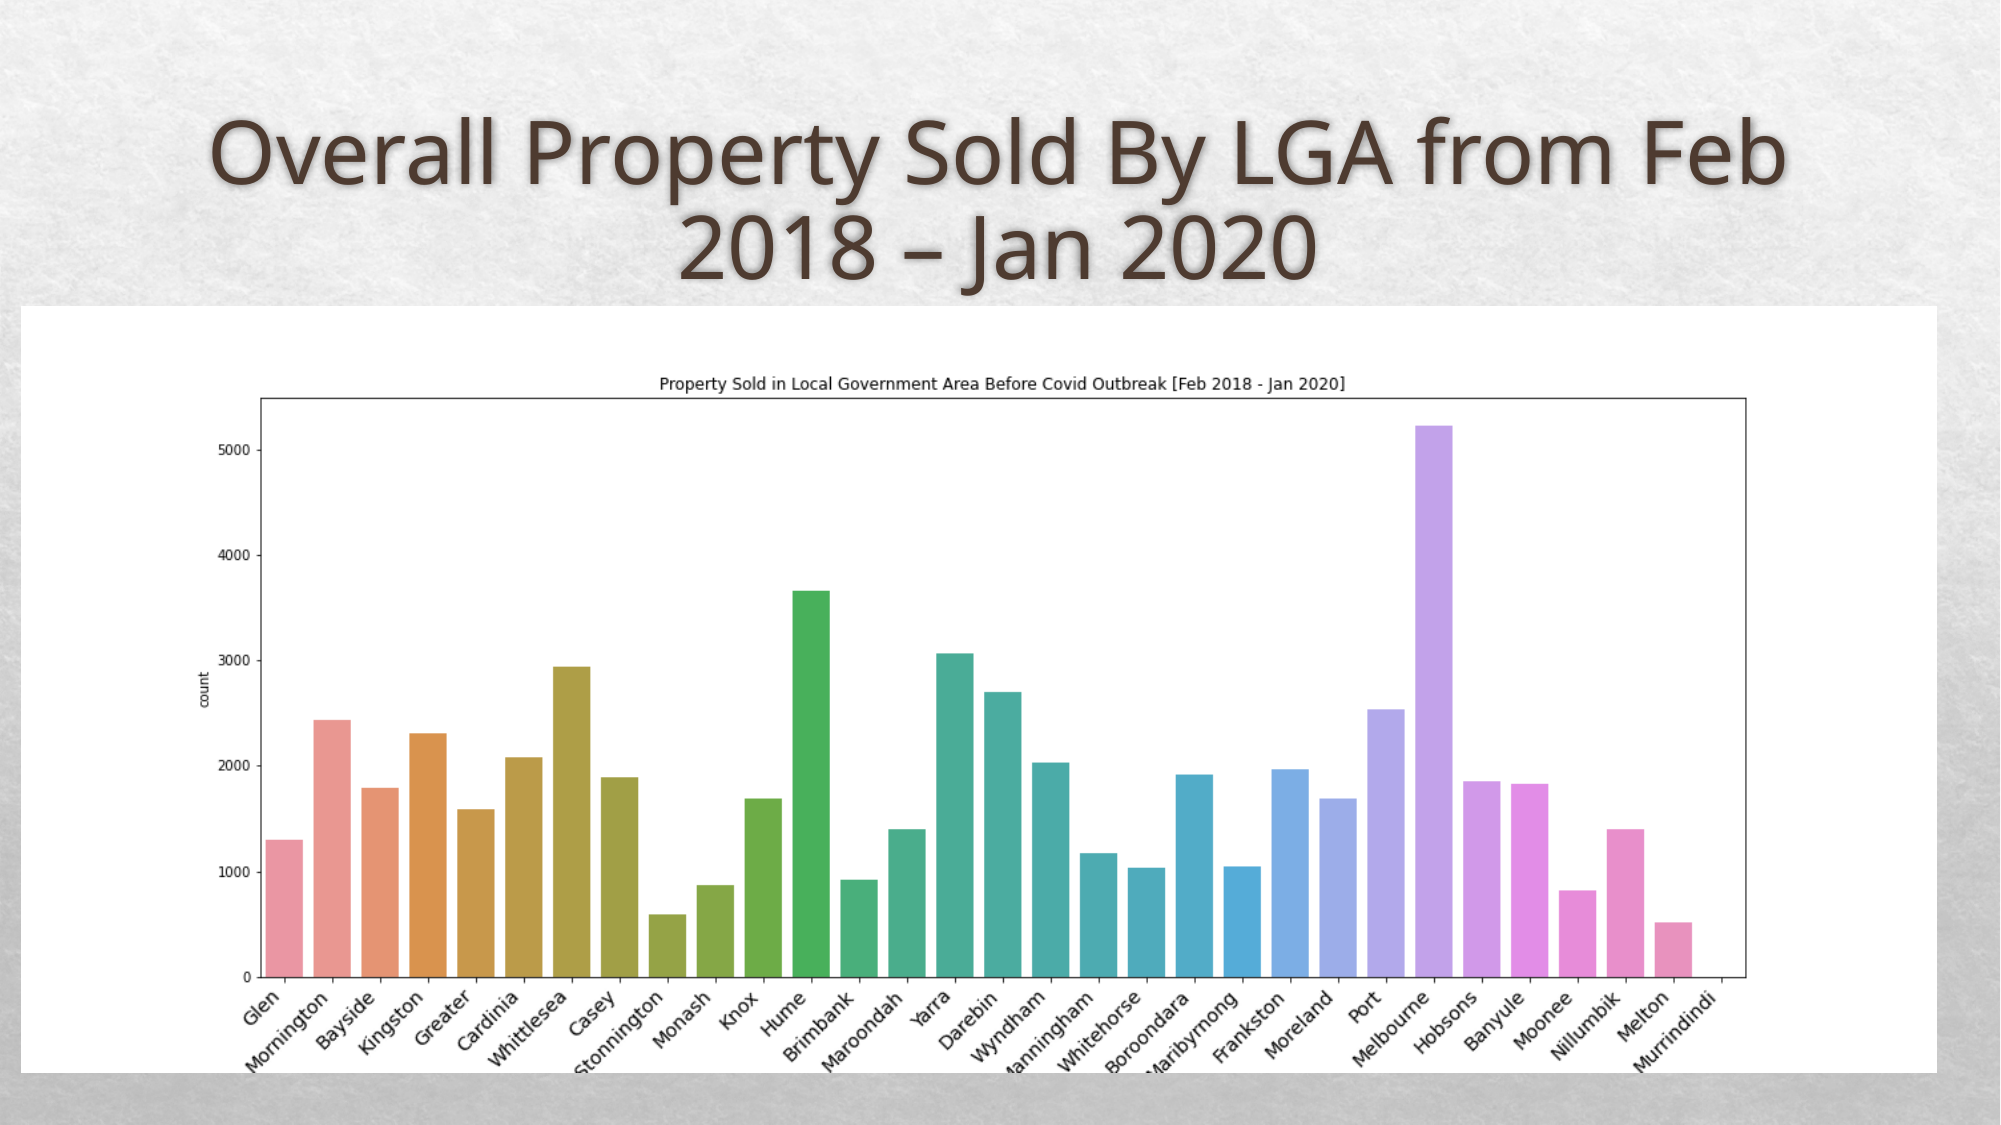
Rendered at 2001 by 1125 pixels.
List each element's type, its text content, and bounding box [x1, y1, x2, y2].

picture [0, 0, 2001, 1125]
title Overall Property Sold By LGA from Feb 2018 – Jan 2020 [149, 99, 1849, 305]
